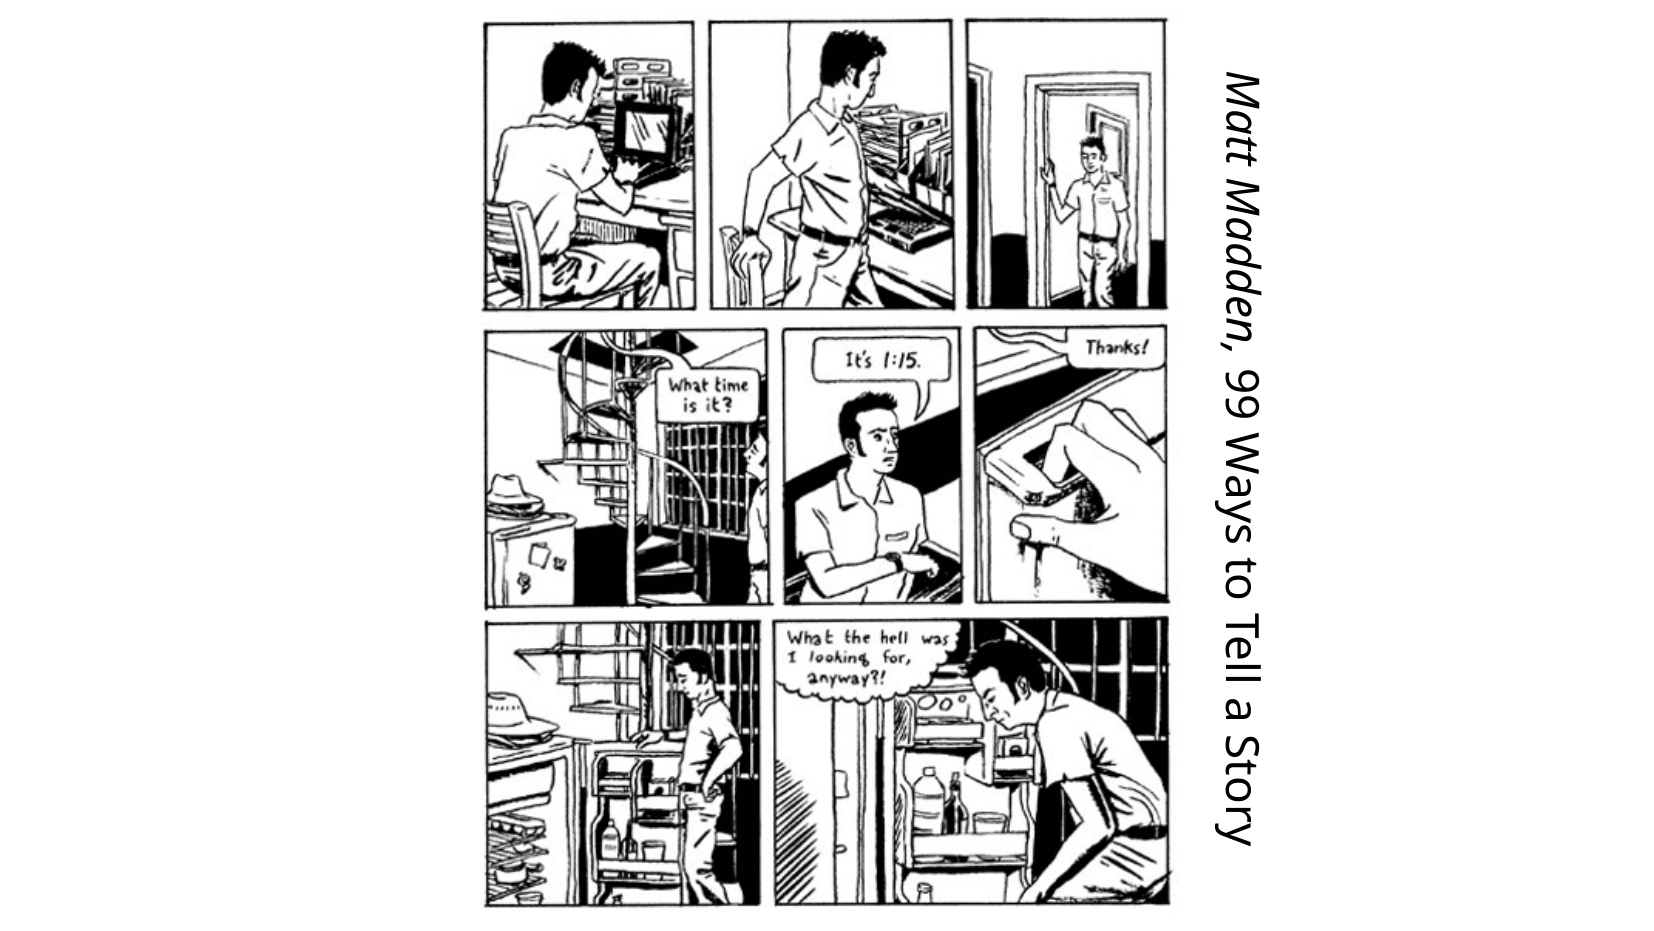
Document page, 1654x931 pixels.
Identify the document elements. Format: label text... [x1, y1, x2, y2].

picture [468, 10, 1186, 920]
text_box Matt Madden, 99 Ways to Tell a Story [1209, 55, 1280, 876]
